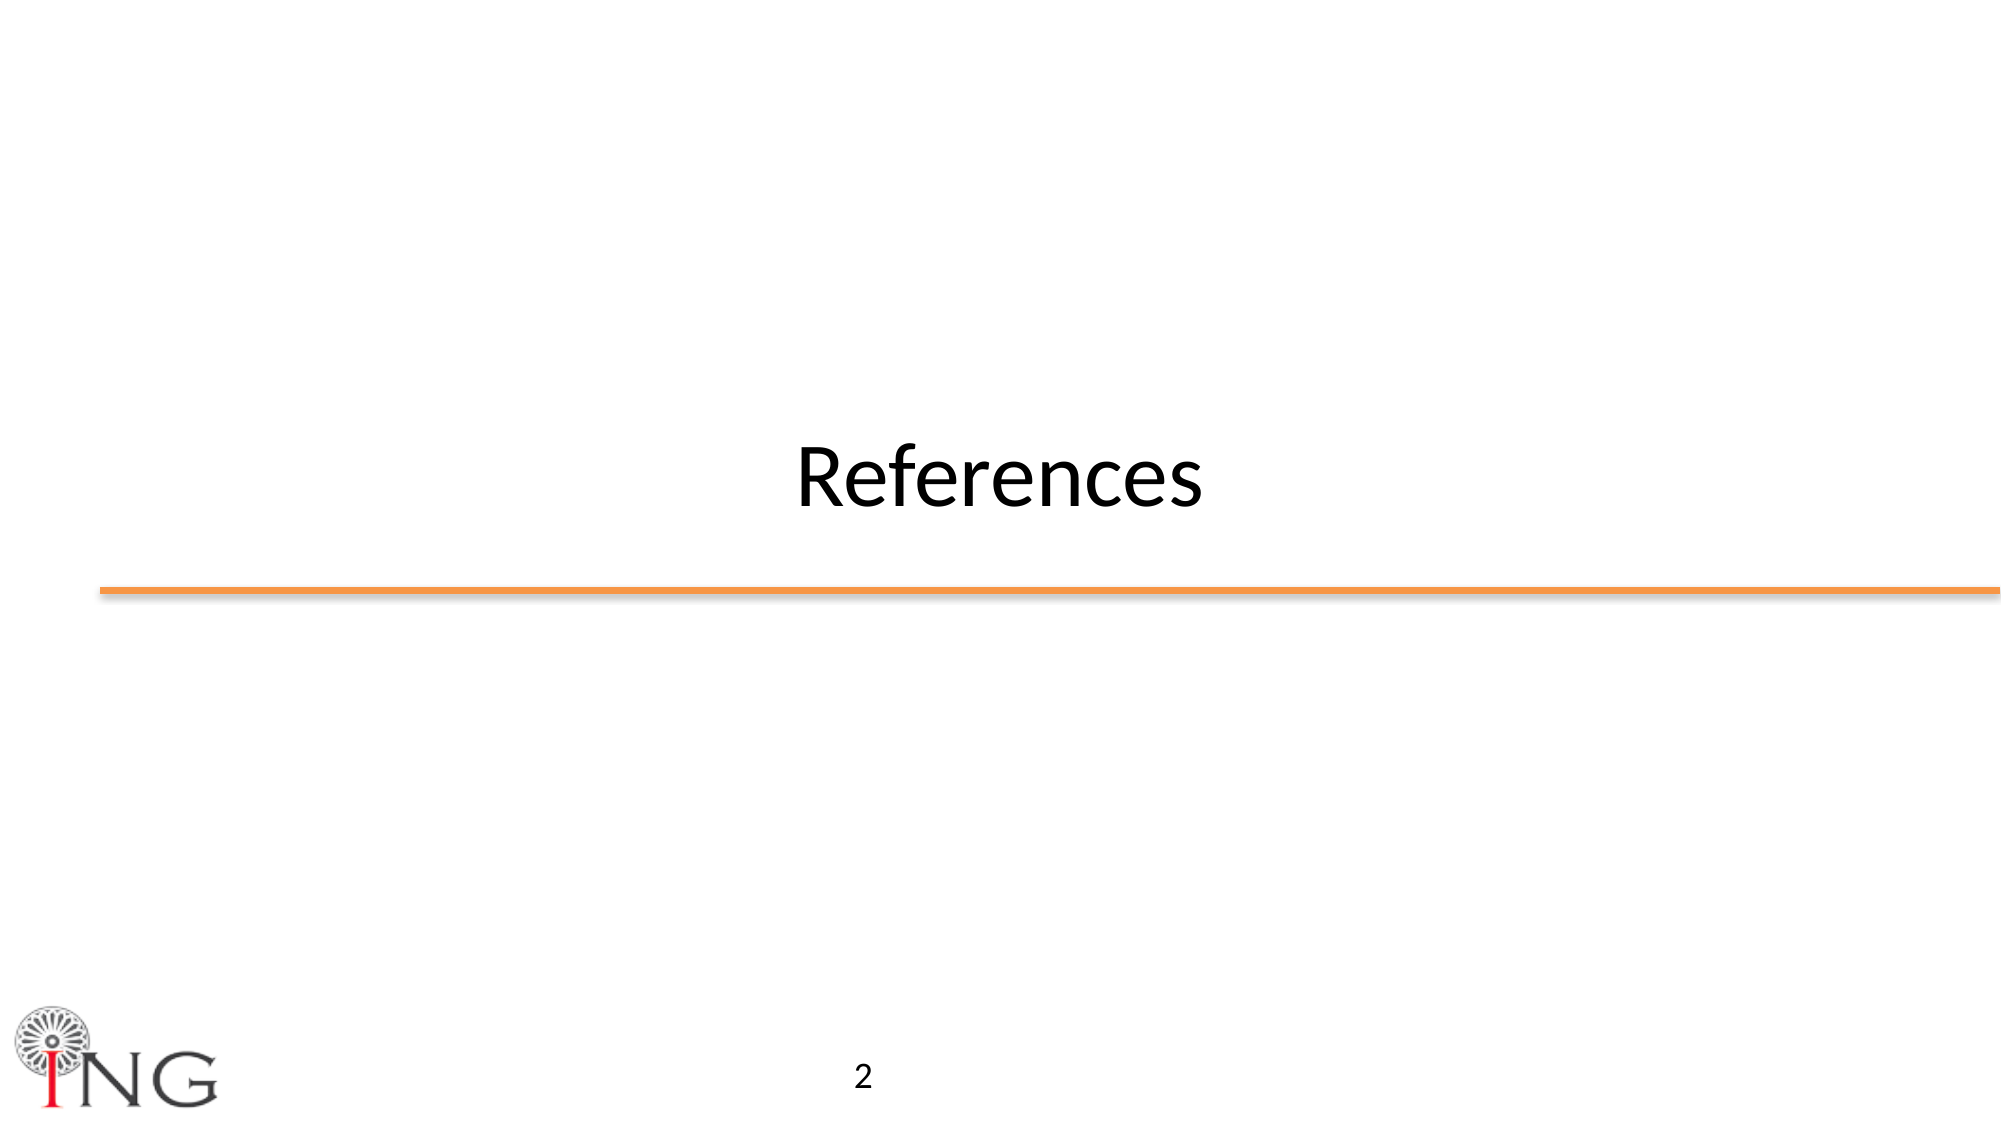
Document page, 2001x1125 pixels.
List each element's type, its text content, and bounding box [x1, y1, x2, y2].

picture [0, 987, 244, 1125]
slide_number 2 [839, 1043, 1900, 1104]
title References [150, 349, 1850, 591]
